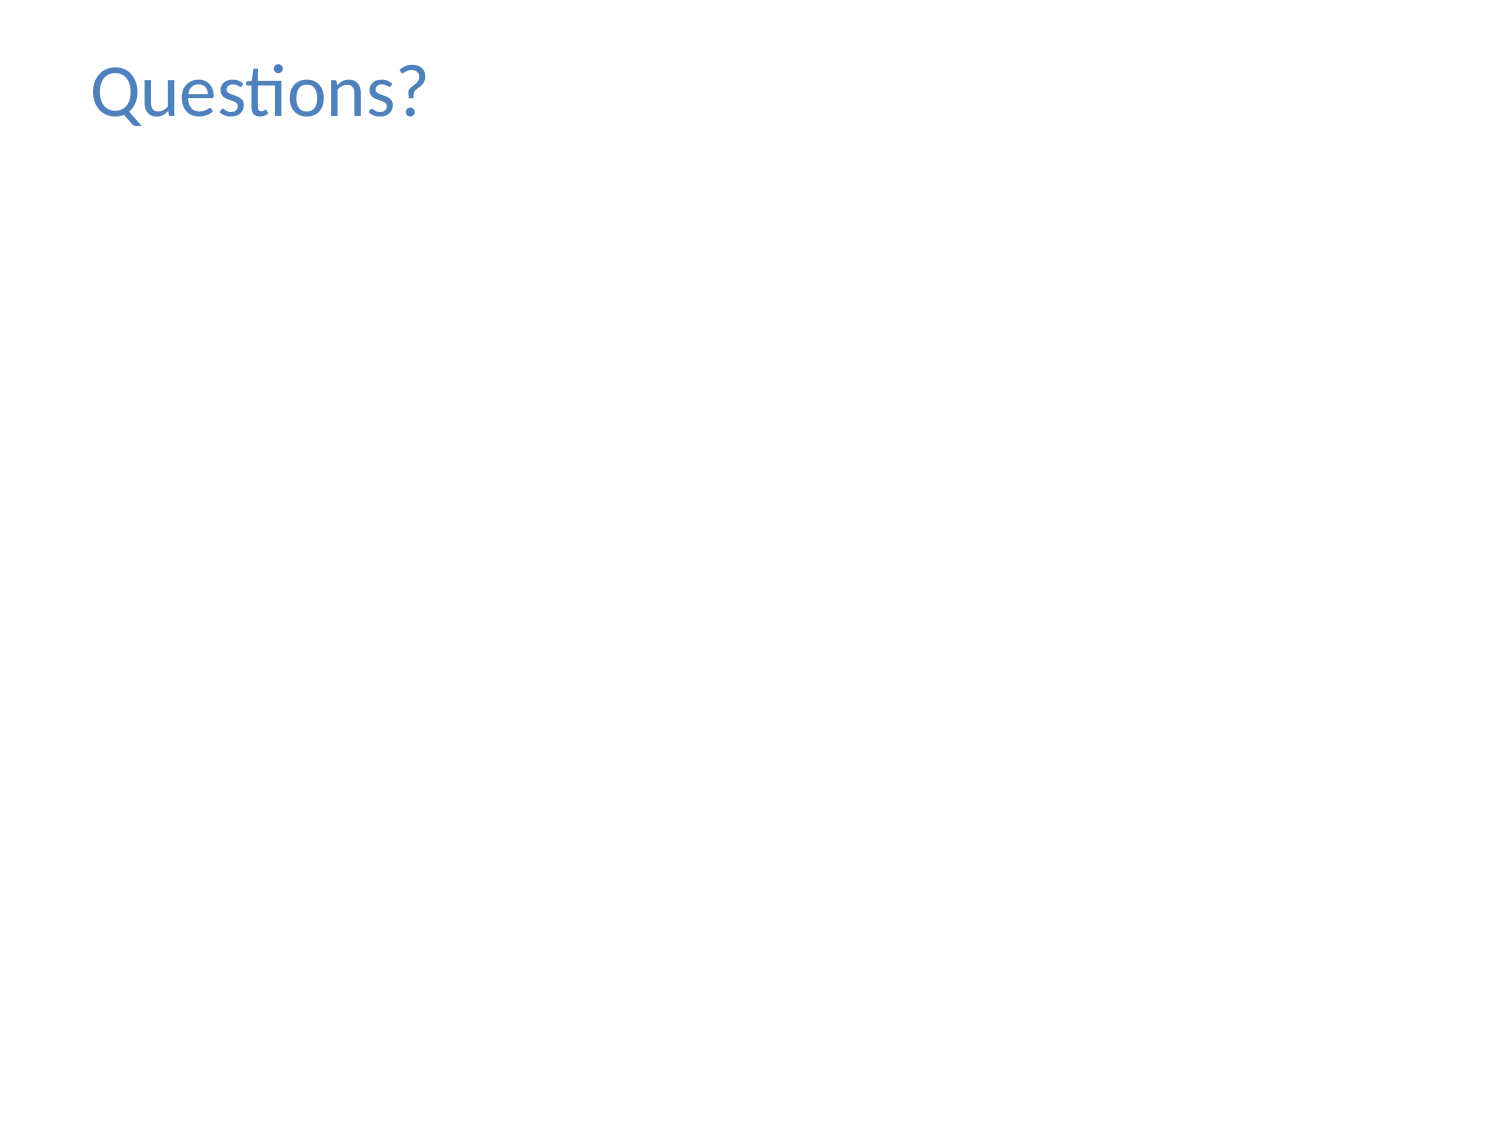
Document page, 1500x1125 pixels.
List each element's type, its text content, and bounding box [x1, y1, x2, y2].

title Questions? [75, 30, 1425, 144]
